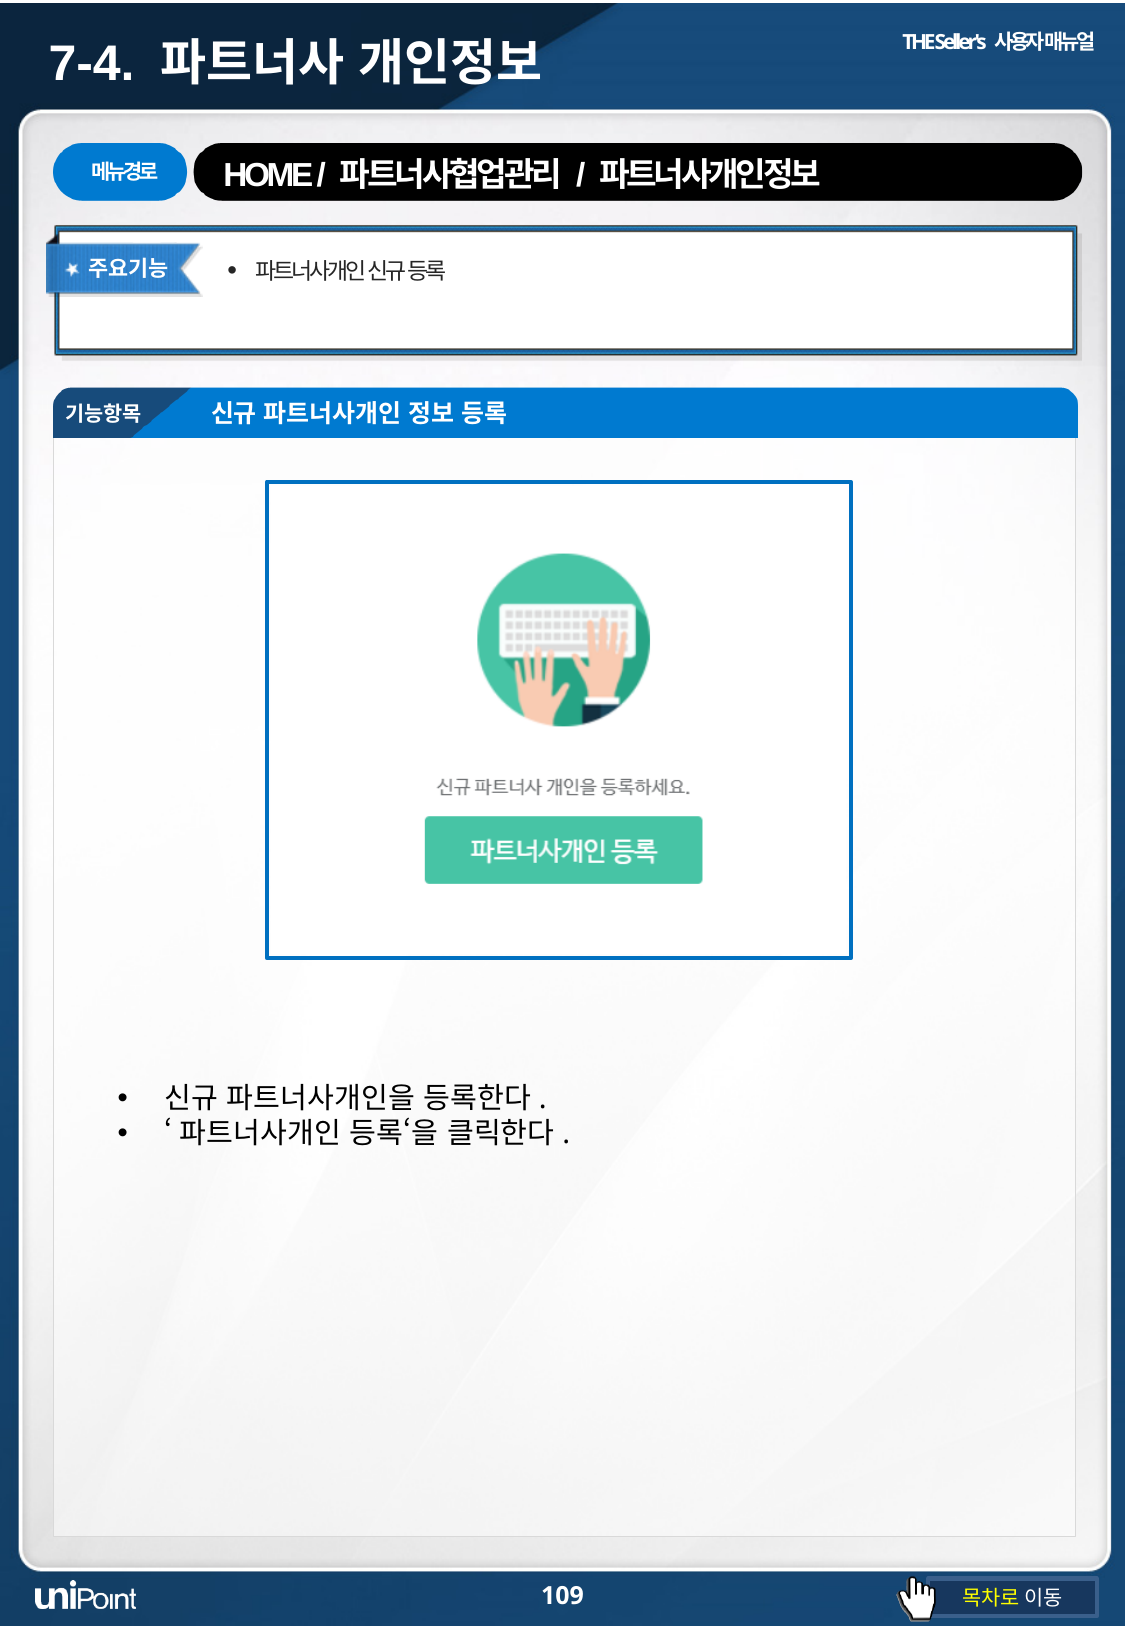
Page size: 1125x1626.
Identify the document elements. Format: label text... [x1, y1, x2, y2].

text_box [265, 480, 853, 960]
text_box 신규 파트너사개인 정보 등록 [211, 397, 509, 428]
text_box HOME / 파트너사협업관리 / 파트너사개인정보 [217, 154, 1053, 199]
picture [0, 3, 1125, 1626]
text_box 신규 파트너사개인을 등록한다. ‘파트너사개인 등록‘을 클릭한다. [102, 1072, 1024, 1157]
text_box 7-4. 파트너사 개인정보 [42, 36, 752, 97]
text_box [54, 438, 1075, 1536]
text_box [874, 1569, 1098, 1625]
text_box 파트너사개인 신규 등록 [221, 247, 1068, 290]
